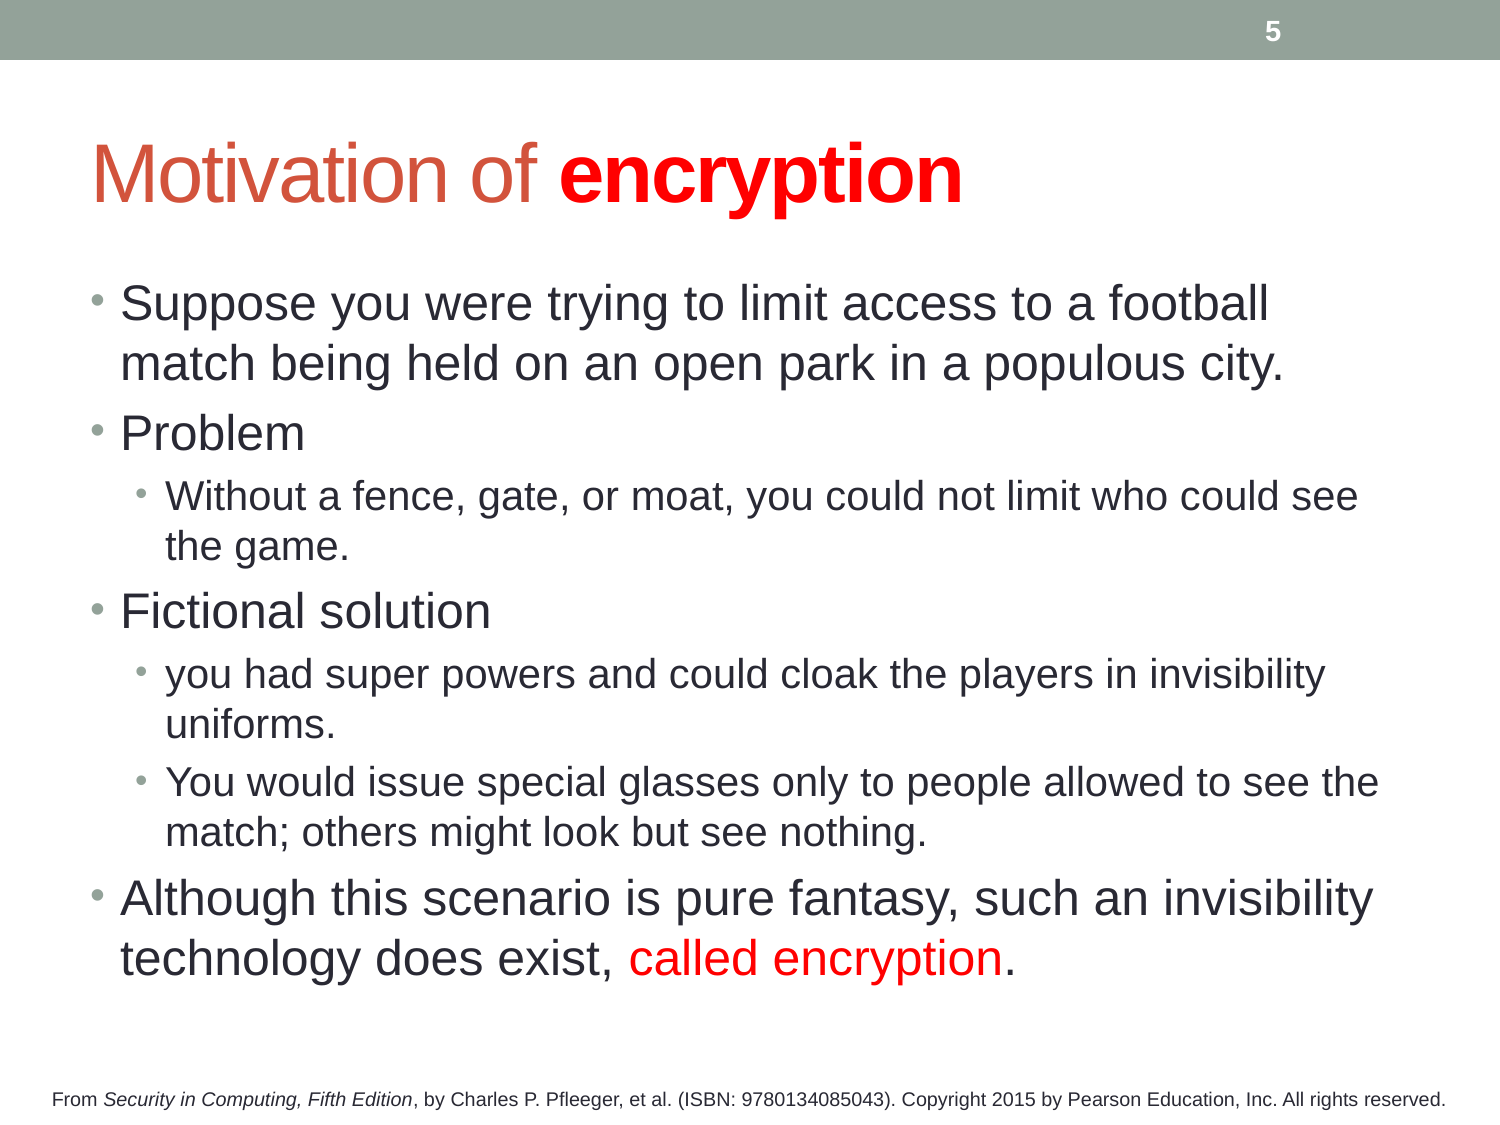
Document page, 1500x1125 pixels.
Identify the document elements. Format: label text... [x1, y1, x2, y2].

title Motivation of encryption [75, 87, 1425, 250]
list Suppose you were trying to limit access to a football match being held on an open park in a populous city. Problem Without a fence, gate, or moat, you could not limit who could see the game. Fictional solution you had super powers and could cloak the players in invisibility uniforms. You would issue special glasses only to people allowed to see the match; others might look but see nothing. Although this scenario is pure fantasy, such an invisibility technology does exist, called encryption. [75, 262, 1425, 1063]
footer From Security in Computing, Fifth Edition, by Charles P. Pfleeger, et al. (ISBN: 9780134085043). Copyright 2015 by Pearson Education, Inc. All rights reserved. [0, 1071, 1500, 1125]
slide_number 5 [1250, 3, 1425, 57]
